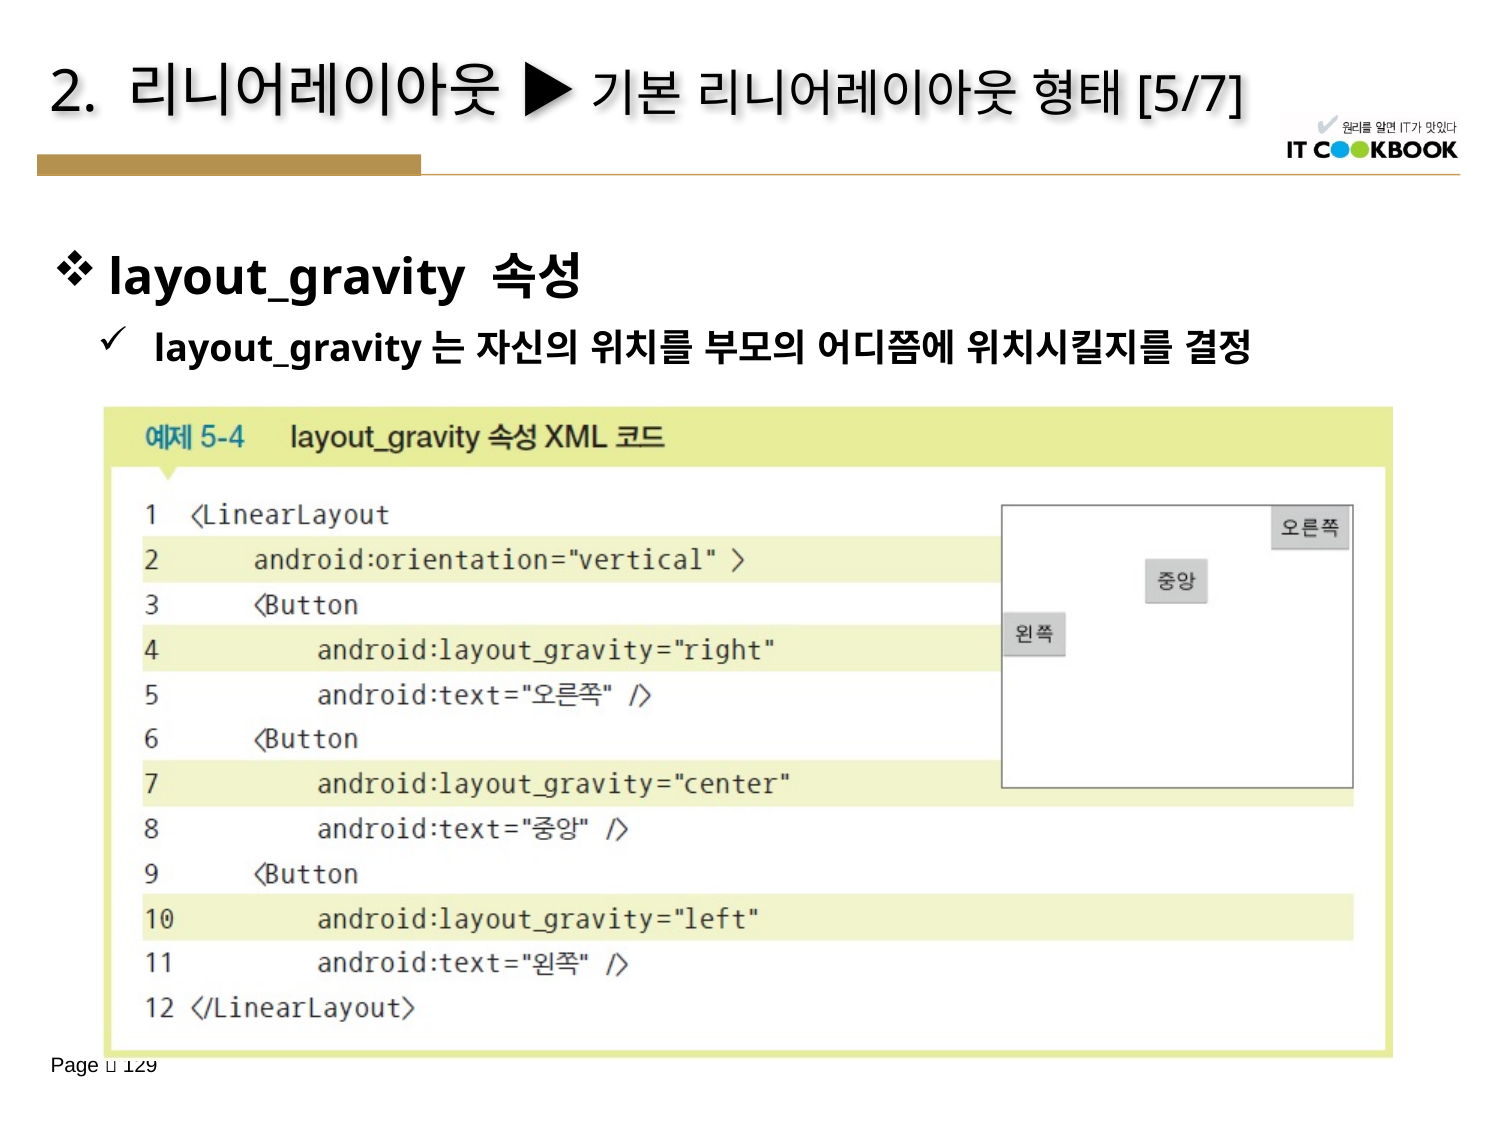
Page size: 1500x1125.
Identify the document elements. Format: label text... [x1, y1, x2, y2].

list layout_gravity 속성 layout_gravity는 자신의 위치를 부모의 어디쯤에 위치시킬지를 결정 [8, 243, 1480, 1031]
picture [1448, 112, 1461, 160]
title 2. 리니어레이아웃 ▶ 기본 리니어레이아웃 형태[5/7] [48, 53, 1448, 161]
picture [101, 404, 1394, 1061]
